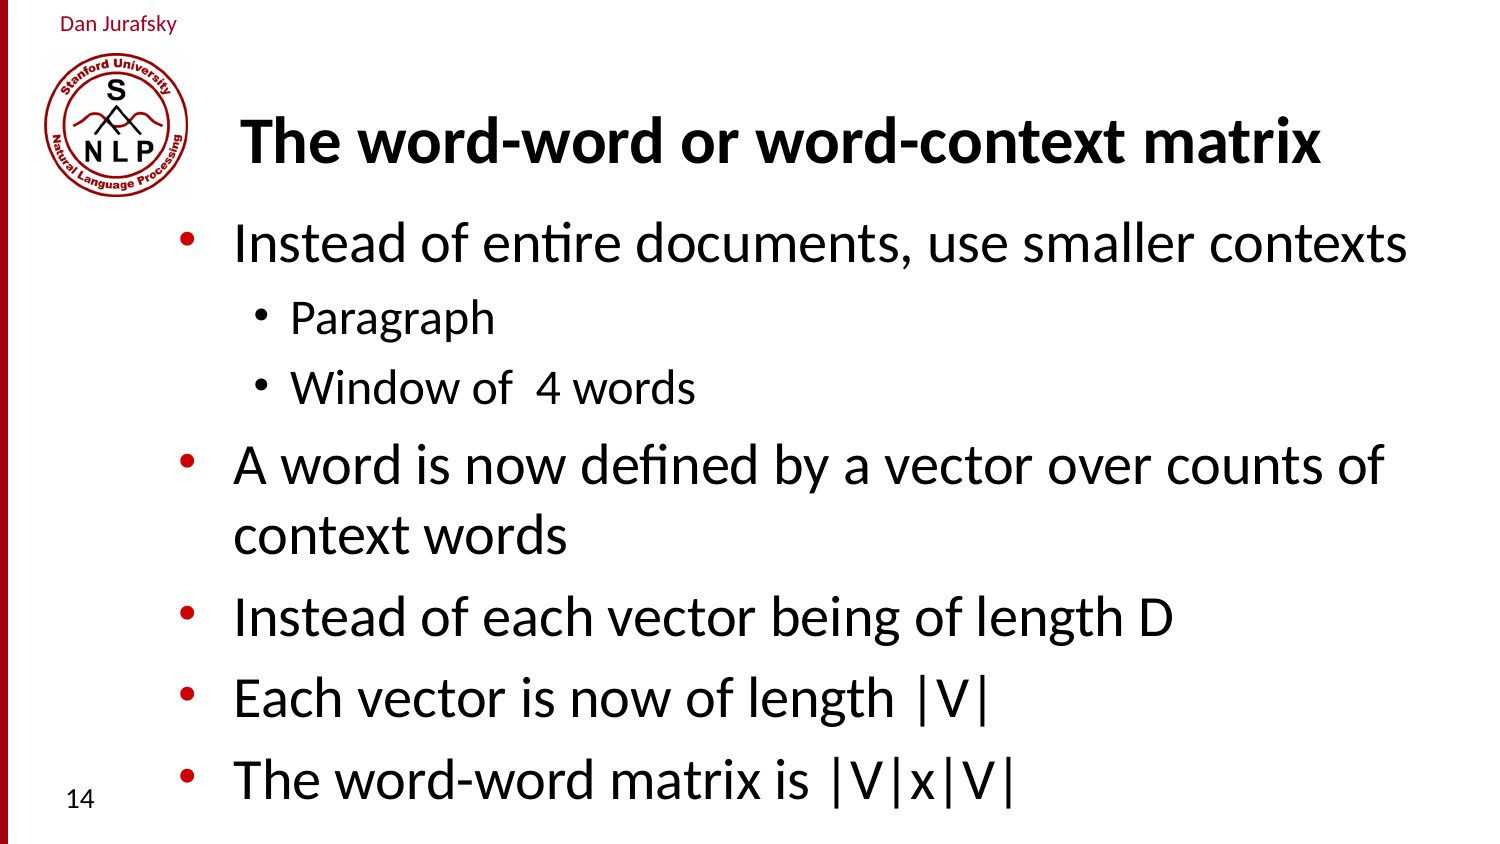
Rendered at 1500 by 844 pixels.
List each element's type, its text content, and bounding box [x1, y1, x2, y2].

picture [44, 53, 188, 197]
slide_number 14 [49, 771, 376, 829]
title The word-word or word-context matrix [225, 62, 1450, 185]
